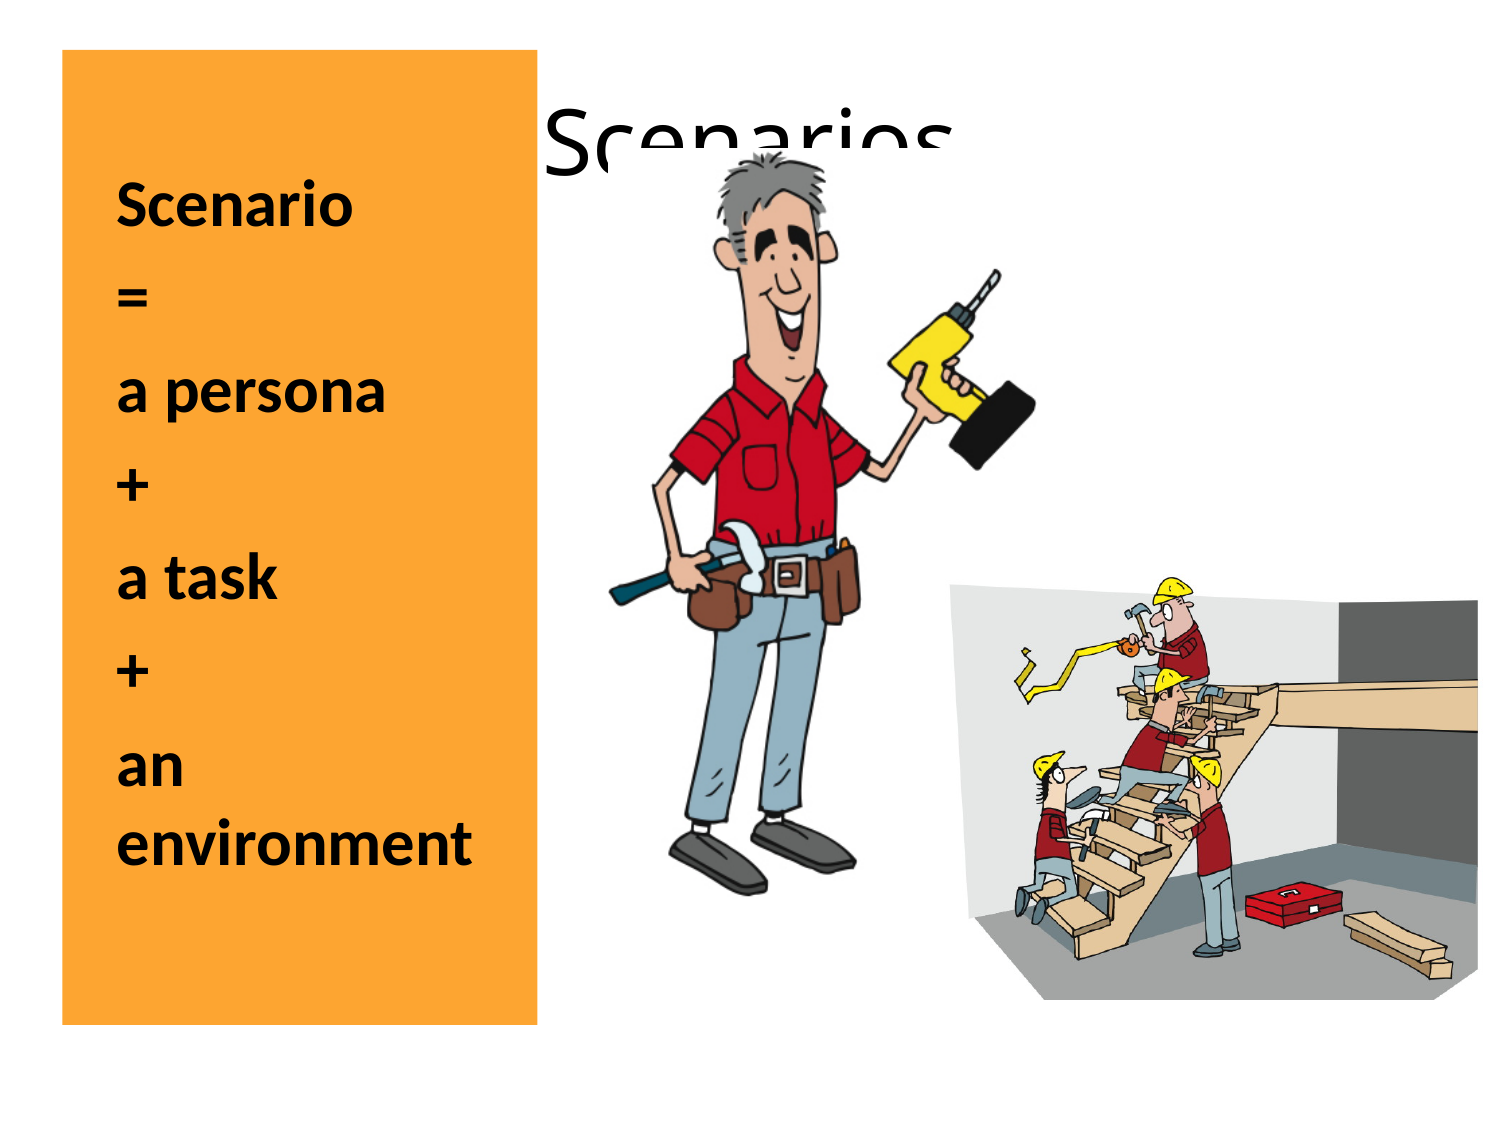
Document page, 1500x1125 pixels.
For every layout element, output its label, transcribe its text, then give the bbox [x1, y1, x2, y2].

title Scenarios [75, 45, 1425, 233]
picture [607, 148, 1500, 1001]
text_box Scenario = a persona + a task + an environment [62, 49, 538, 1025]
